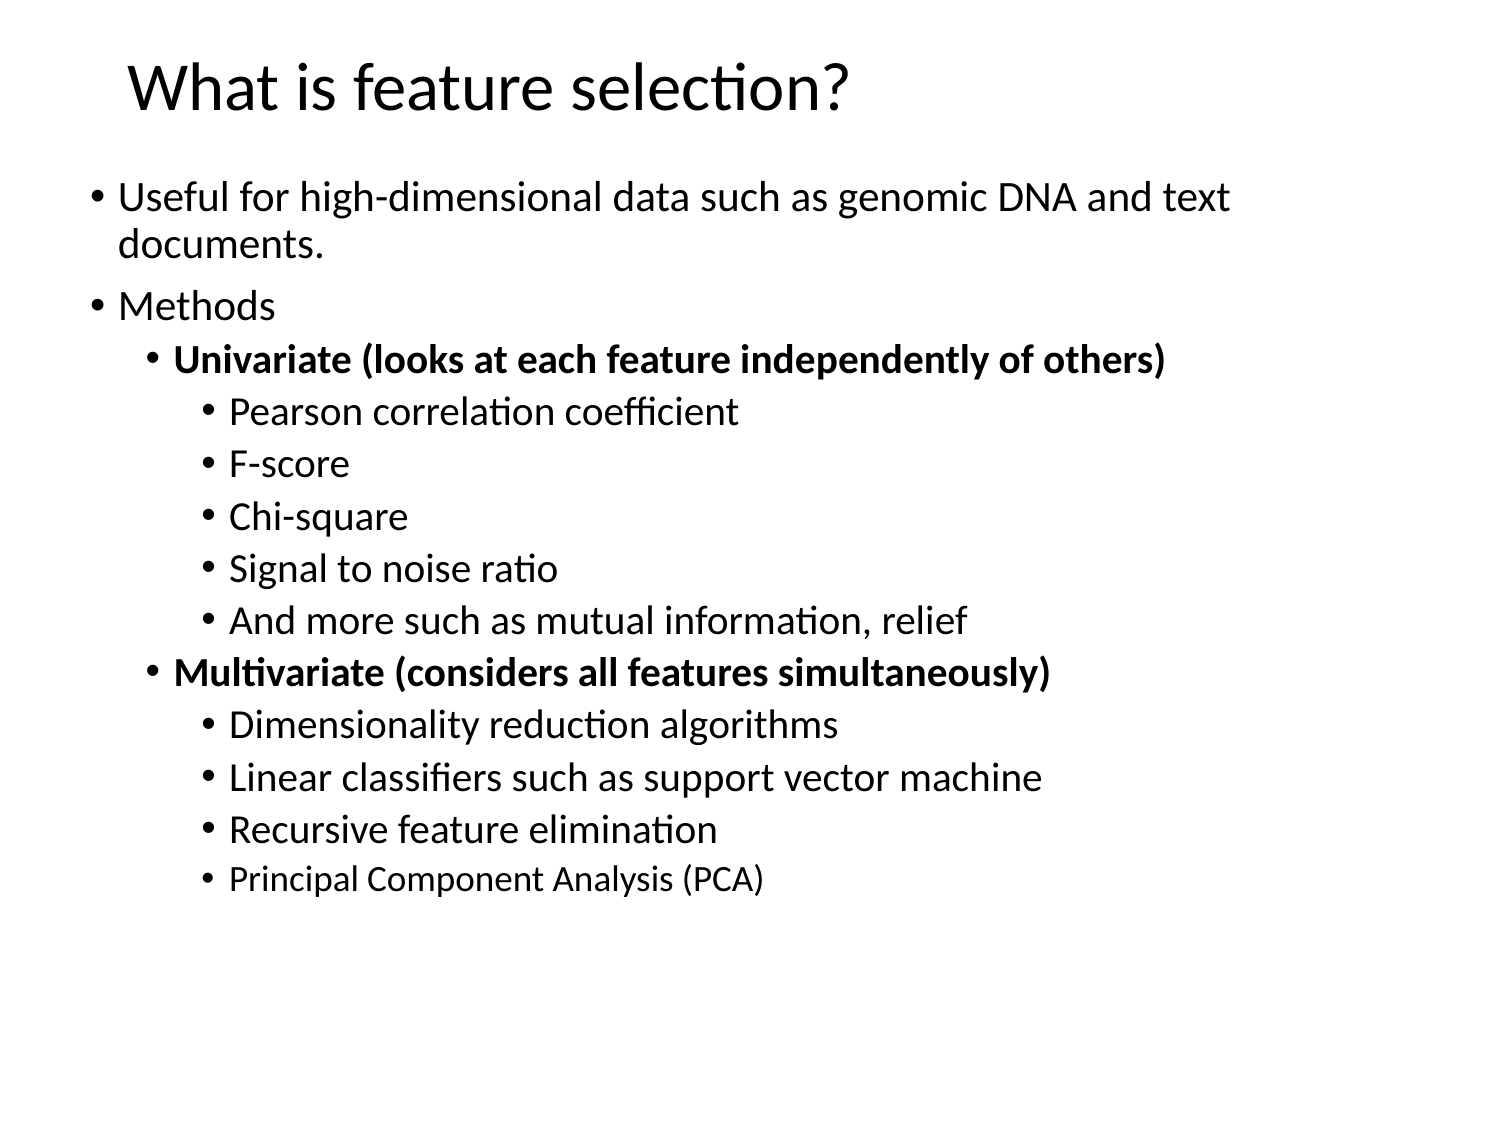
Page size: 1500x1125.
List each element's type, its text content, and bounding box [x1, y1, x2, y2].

list Useful for high-dimensional data such as genomic DNA and text documents. Methods Univariate (looks at each feature independently of others) Pearson correlation coefficient F-score Chi-square Signal to noise ratio And more such as mutual information, relief Multivariate (considers all features simultaneously) Dimensionality reduction algorithms Linear classifiers such as support vector machine Recursive feature elimination Principal Component Analysis (PCA) [75, 166, 1425, 910]
title What is feature selection? [112, 19, 1044, 157]
